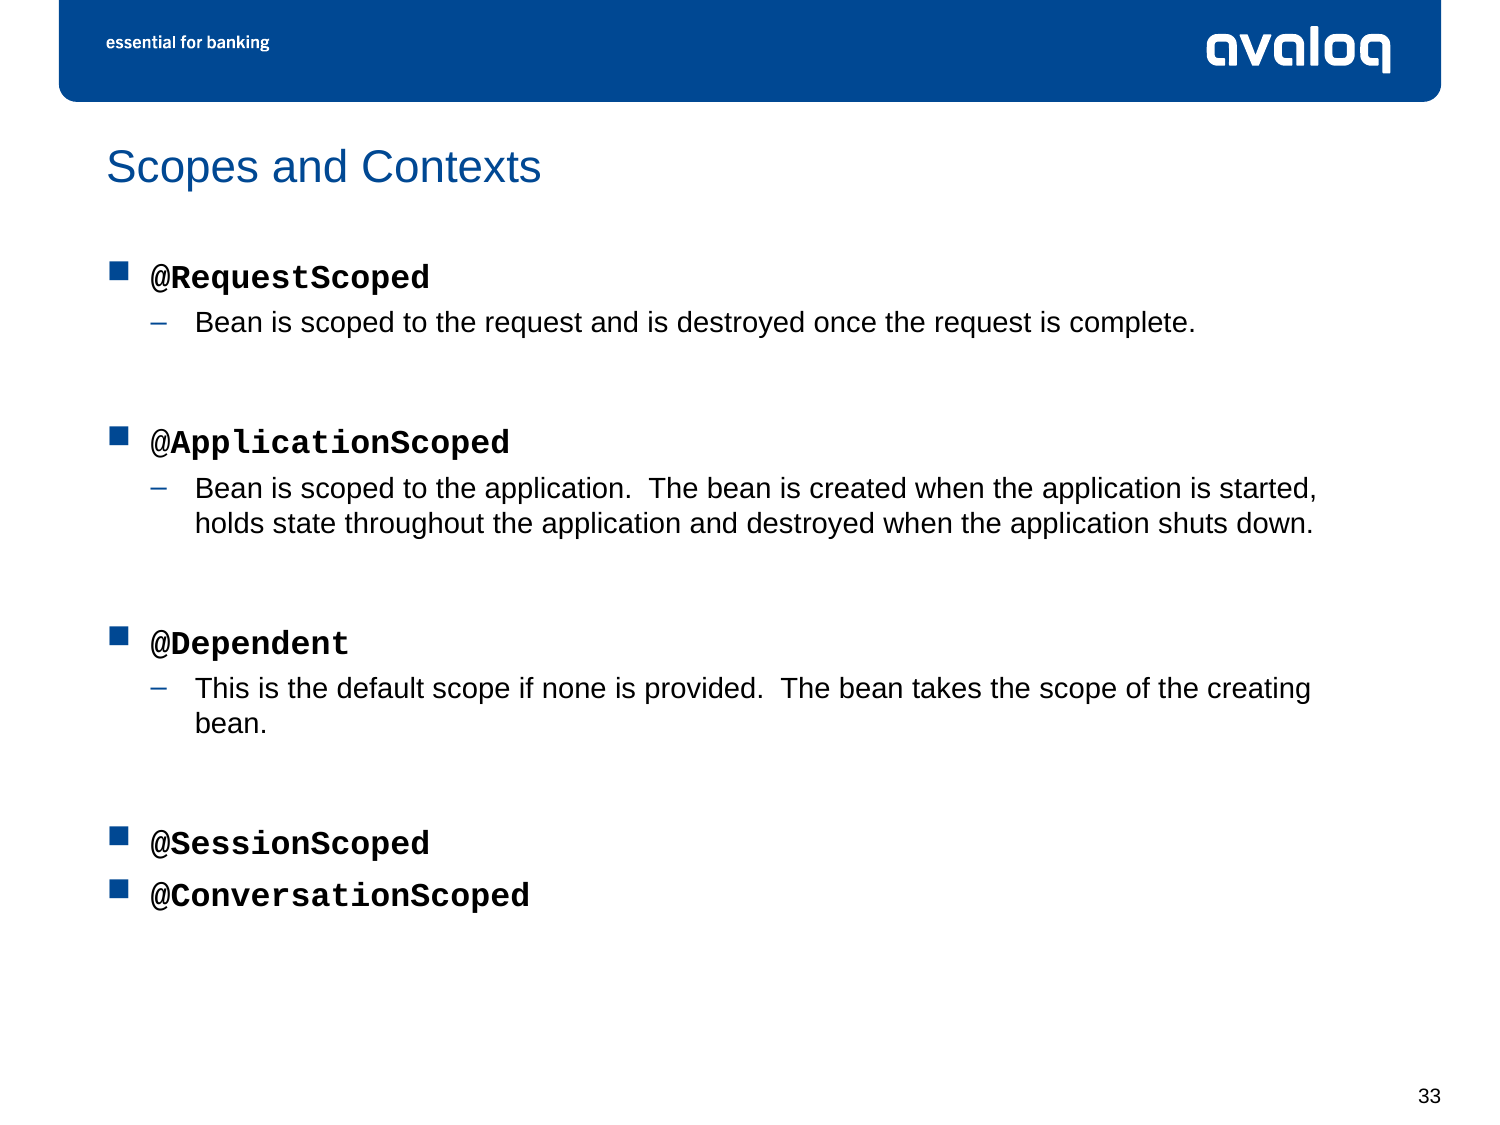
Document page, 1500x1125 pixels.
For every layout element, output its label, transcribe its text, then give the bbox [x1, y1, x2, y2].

list @RequestScoped Bean is scoped to the request and is destroyed once the request is complete. @ApplicationScoped Bean is scoped to the application. The bean is created when the application is started, holds state throughout the application and destroyed when the application shuts down. @Dependent This is the default scope if none is provided. The bean takes the scope of the creating bean. @SessionScoped @ConversationScoped [105, 255, 1394, 1042]
title Scopes and Contexts [105, 142, 1394, 215]
slide_number 33 [1200, 1082, 1442, 1112]
